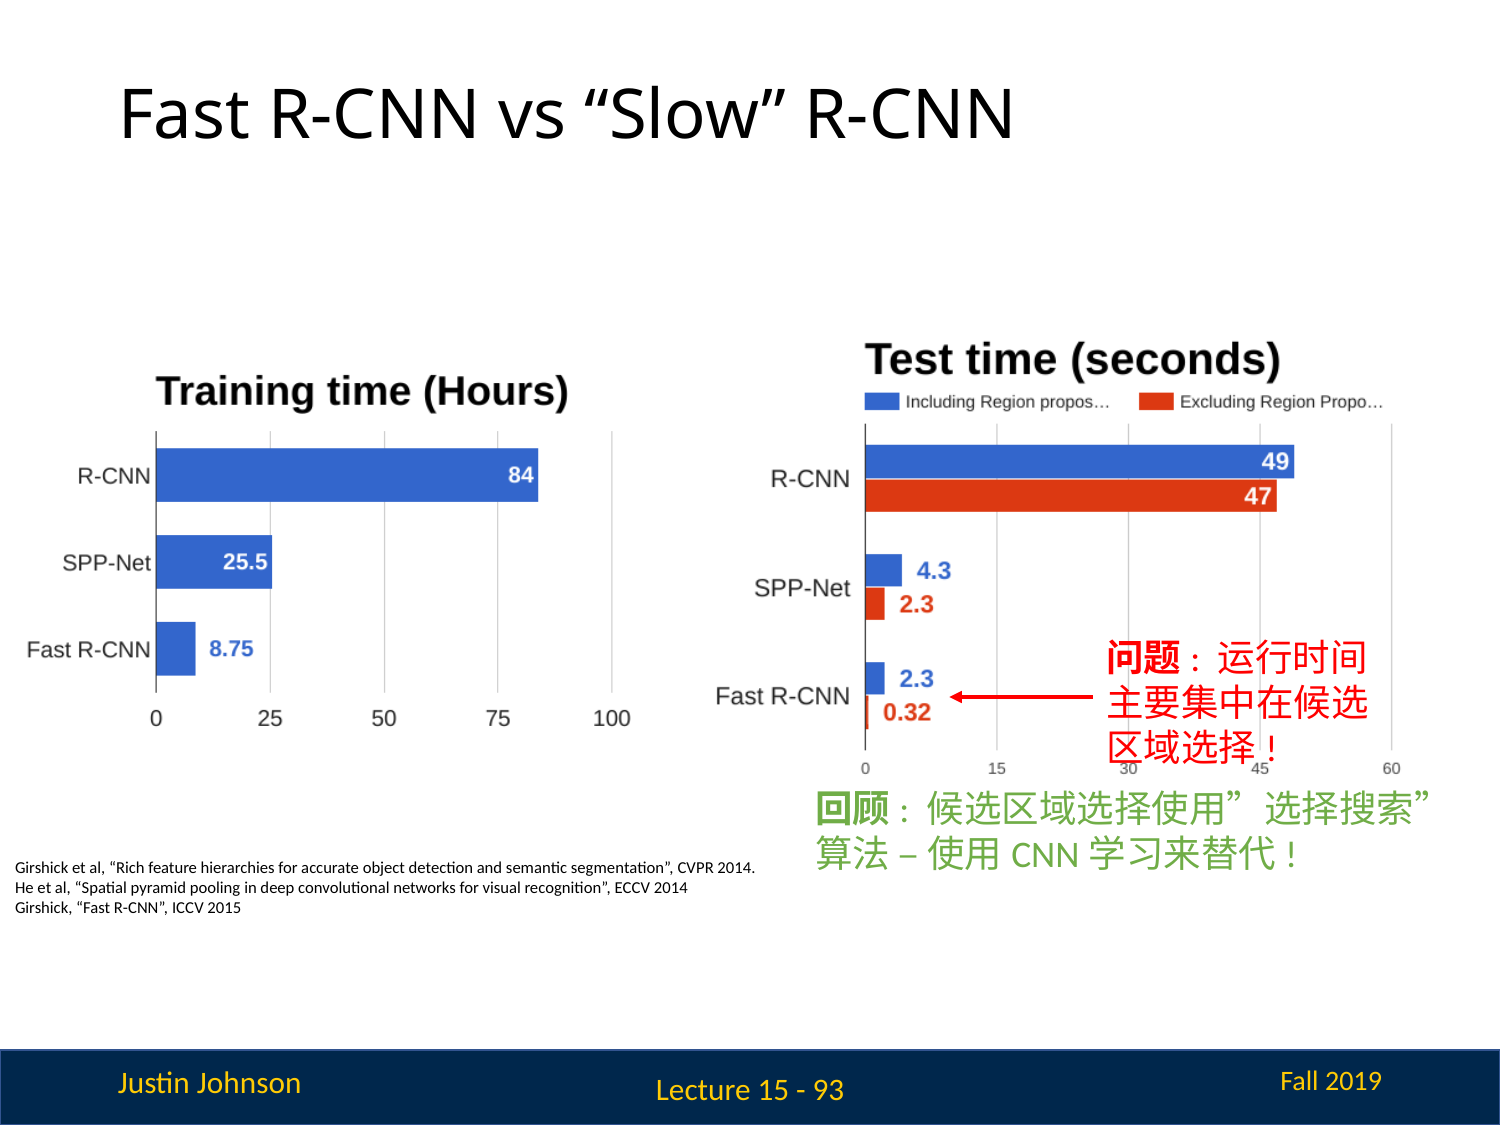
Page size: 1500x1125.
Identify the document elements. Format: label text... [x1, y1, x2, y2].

text_box Girshick et al, “Rich feature hierarchies for accurate object detection and semantic segmentation”, CVPR 2014. He et al, “Spatial pyramid pooling in deep convolutional networks for visual recognition”, ECCV 2014 Girshick, “Fast R-CNN”, ICCV 2015 [0, 855, 782, 919]
text_box 回顾: 候选区域选择使用”选择搜索” 算法 – 使用CNN学习来替代! [800, 770, 1492, 927]
title Fast R-CNN vs “Slow” R-CNN [103, 59, 1397, 173]
picture [22, 350, 684, 774]
slide_number Lecture 15 - 93 [547, 1057, 953, 1118]
picture [701, 322, 1447, 803]
